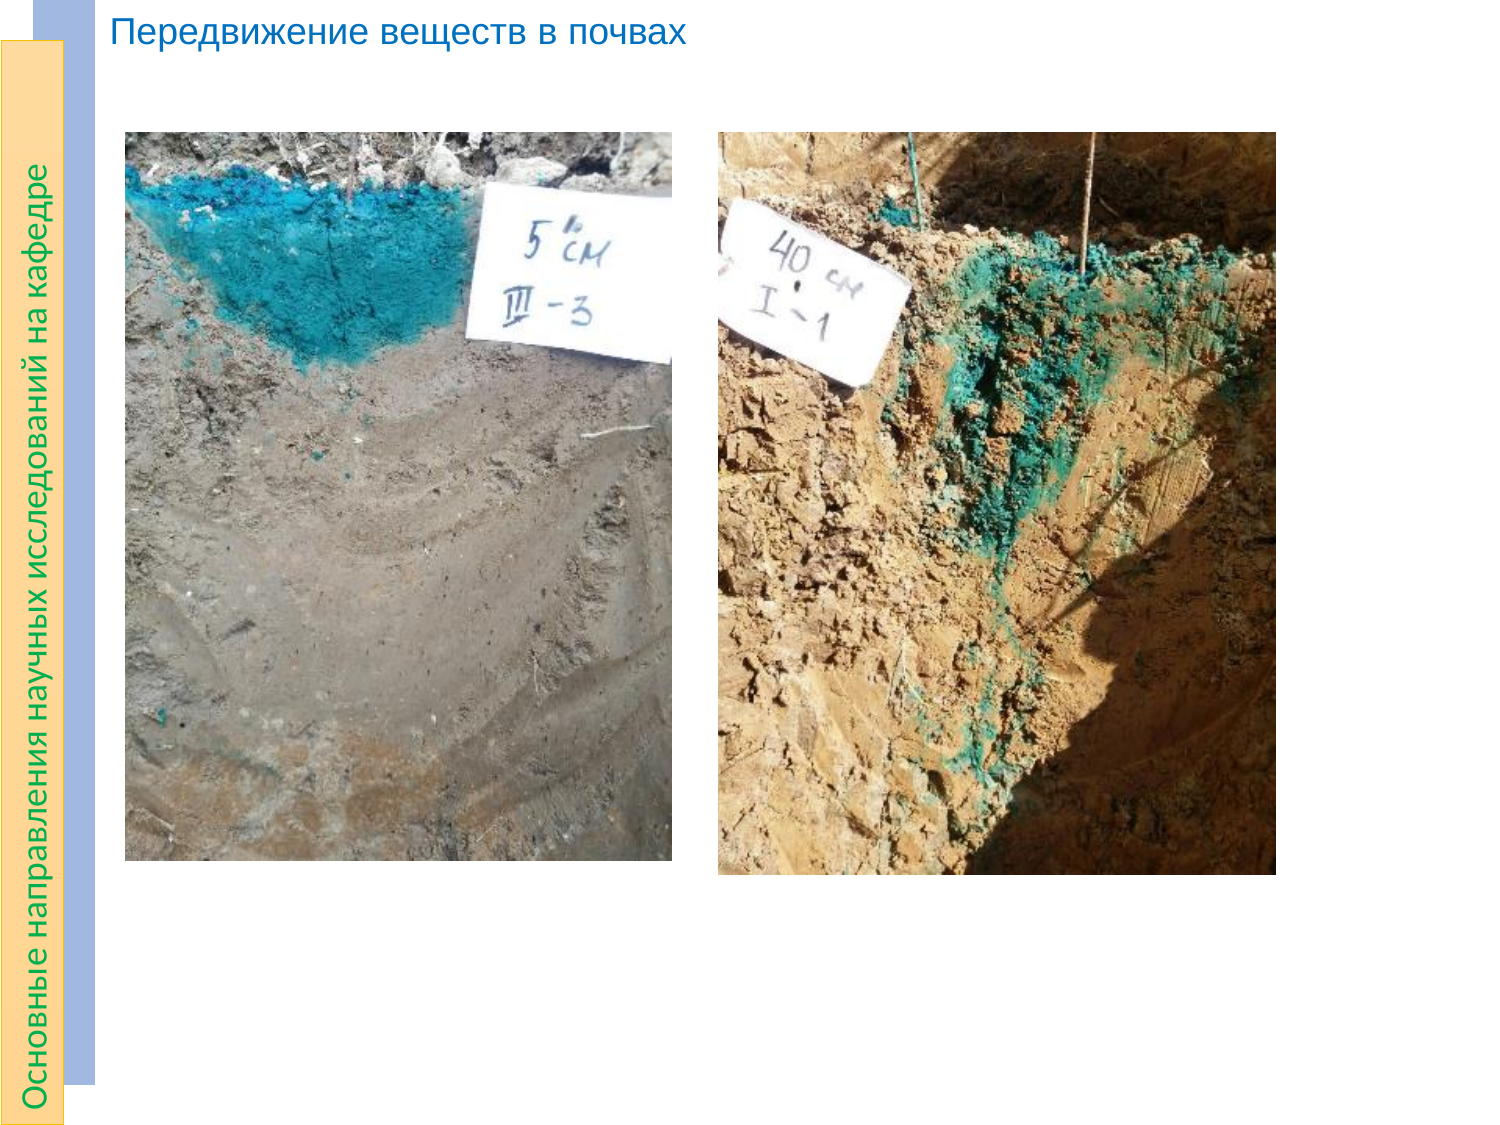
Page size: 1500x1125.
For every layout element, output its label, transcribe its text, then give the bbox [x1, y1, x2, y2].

text_box Основные направления научных исследований на кафедре [1, 0, 62, 1125]
picture [718, 132, 1276, 875]
text_box [62, 0, 95, 1085]
text_box Передвижение веществ в почвах [94, 0, 845, 105]
picture [125, 132, 672, 861]
